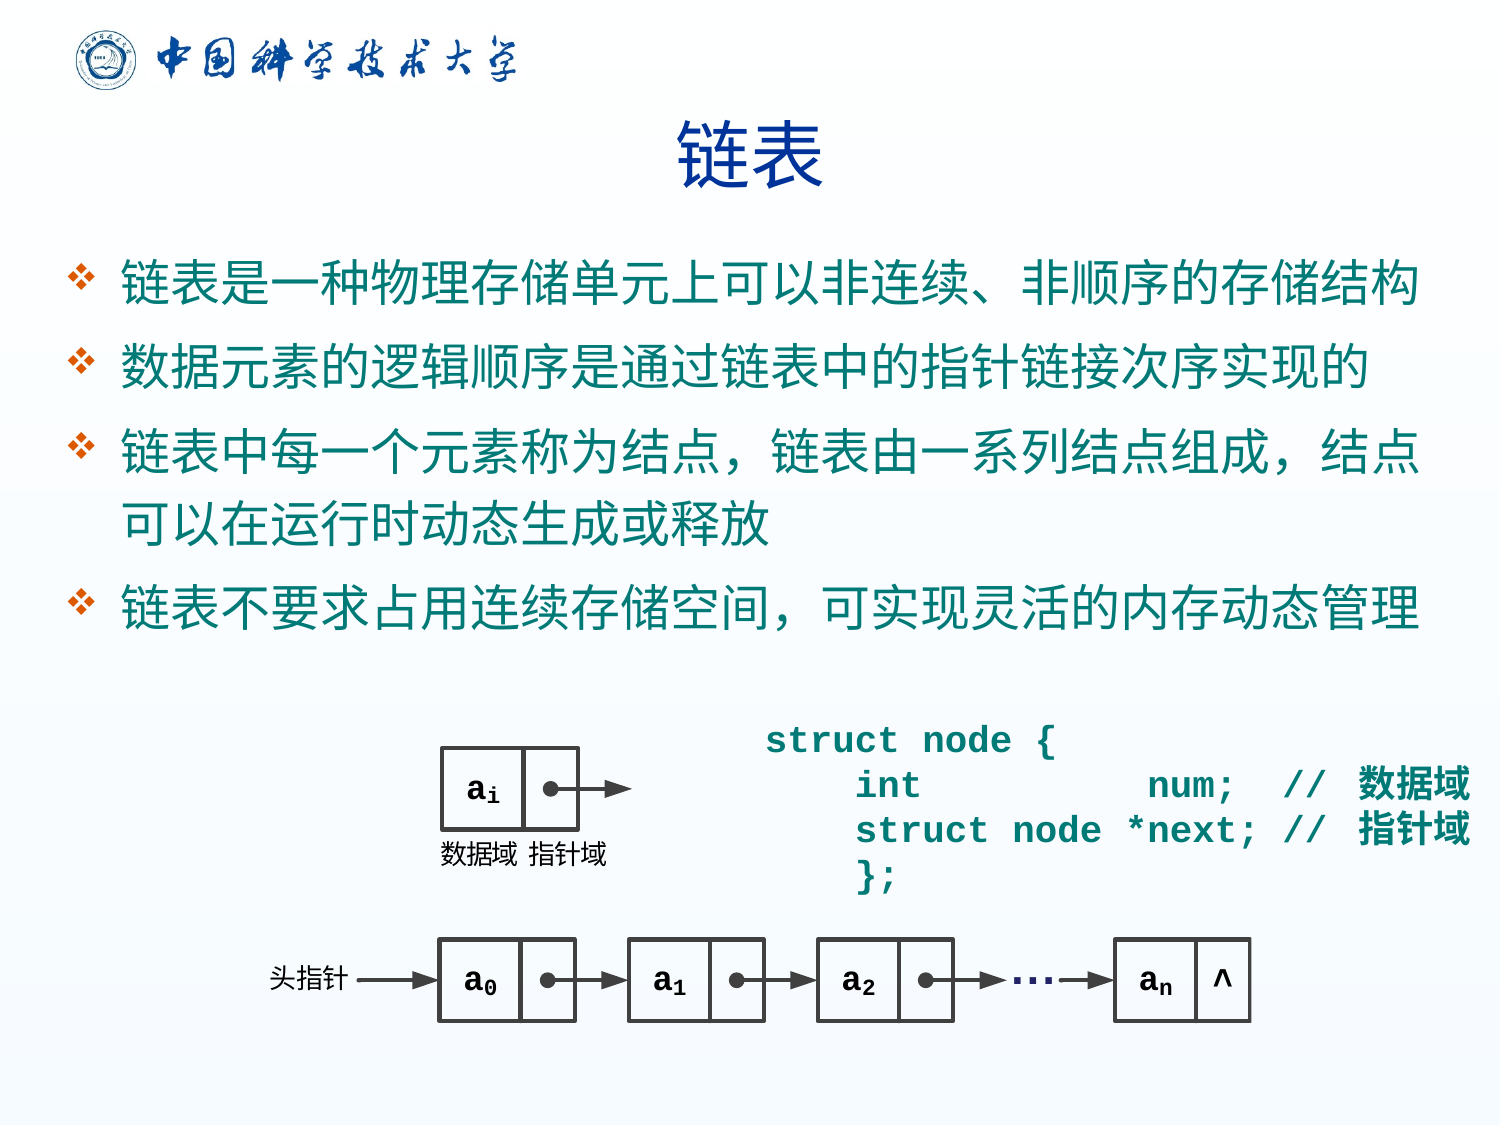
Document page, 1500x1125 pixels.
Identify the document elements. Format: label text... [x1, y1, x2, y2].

title 链表 [49, 99, 1451, 209]
picture [147, 26, 524, 84]
picture [74, 27, 136, 90]
list 链表是一种物理存储单元上可以非连续、非顺序的存储结构 数据元素的逻辑顺序是通过链表中的指针链接次序实现的 链表中每一个元素称为结点，链表由一系列结点组成，结点可以在运行时动态生成或释放 链表不要求占用连续存储空间，可实现灵活的内存动态管理 [49, 231, 1451, 681]
picture [424, 743, 632, 882]
text_box struct node { int num; // 数据域 struct node *next; // 指针域 }; [749, 708, 1500, 903]
picture [253, 932, 1252, 1024]
